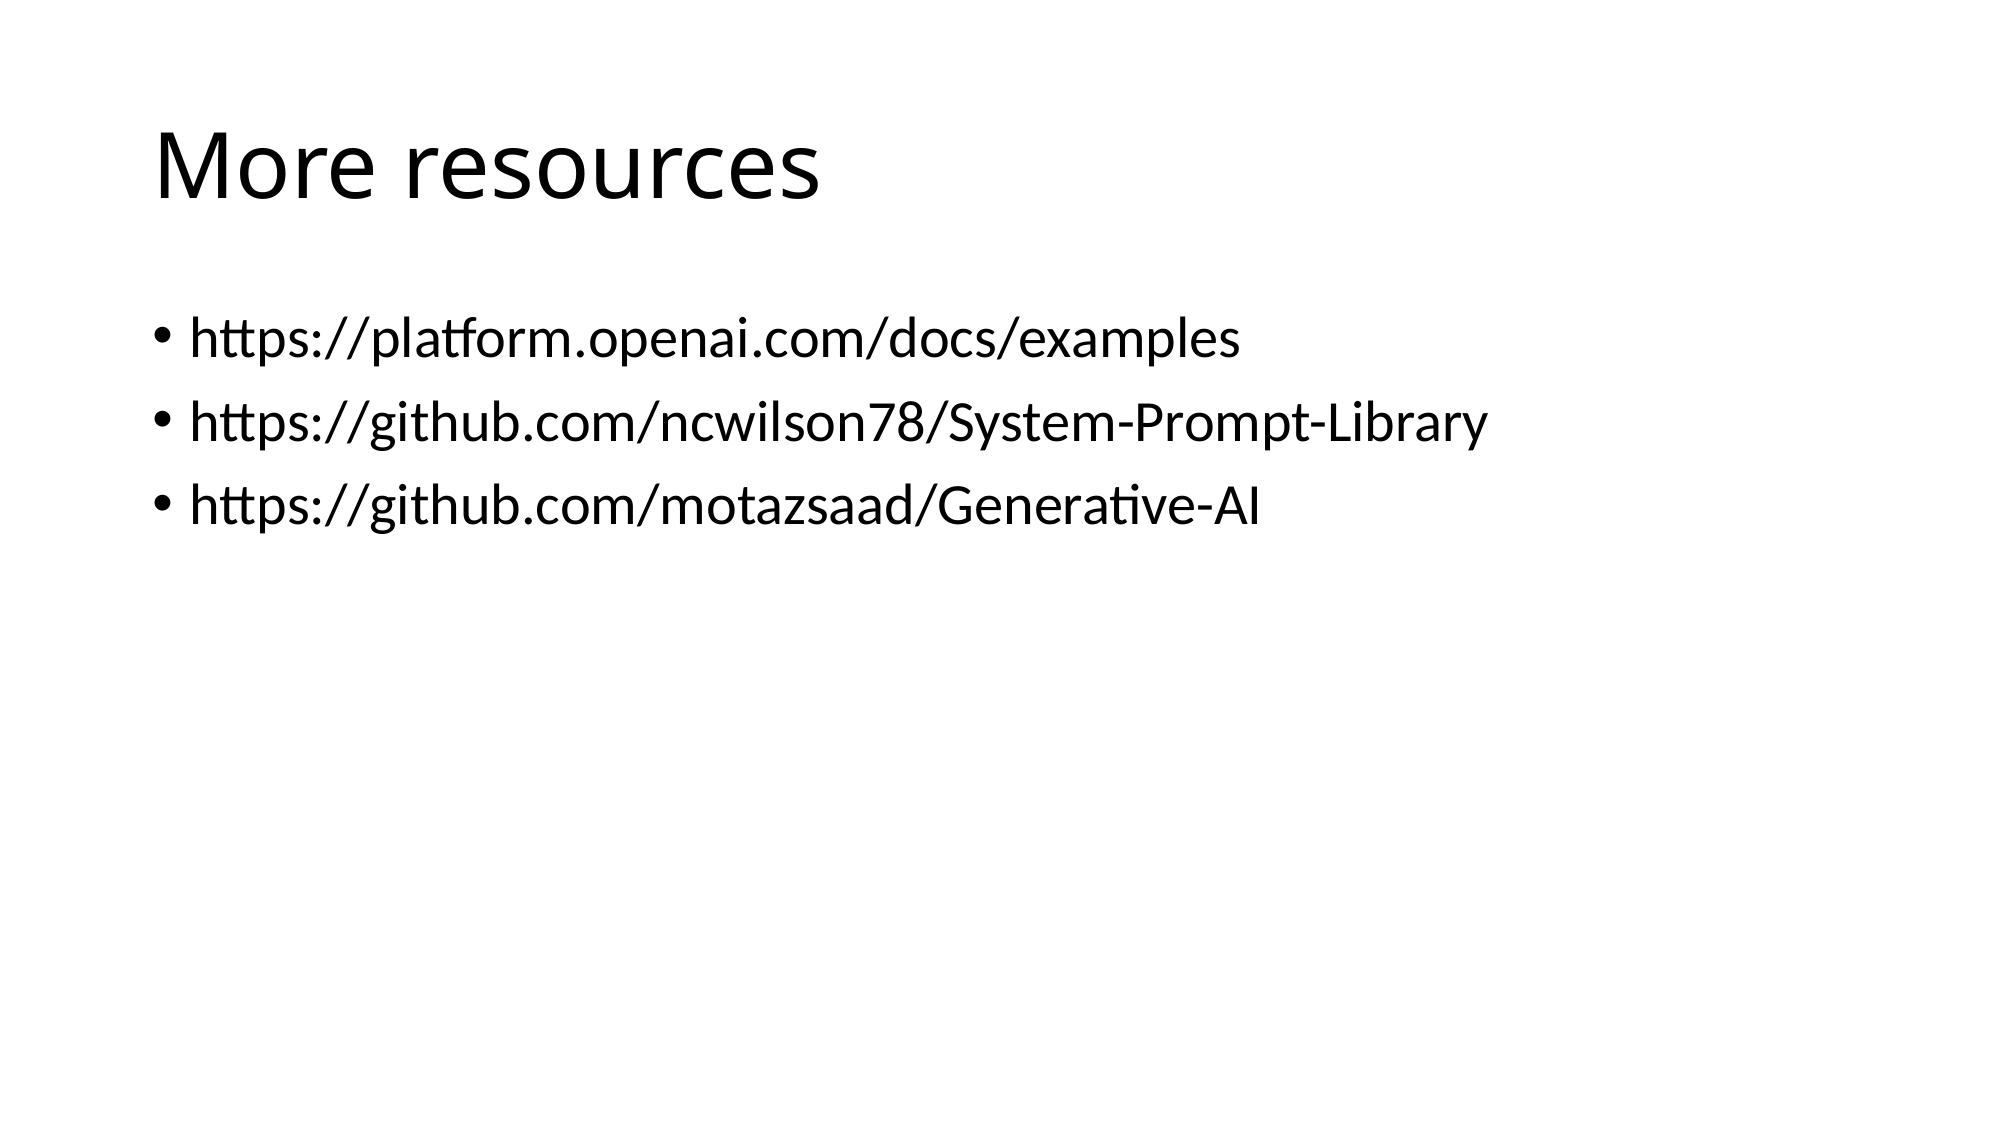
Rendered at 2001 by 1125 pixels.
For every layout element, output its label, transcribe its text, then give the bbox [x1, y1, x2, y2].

title More resources [137, 59, 1863, 278]
list https://platform.openai.com/docs/examples https://github.com/ncwilson78/System-Prompt-Library https://github.com/motazsaad/Generative-AI [137, 299, 1863, 1014]
